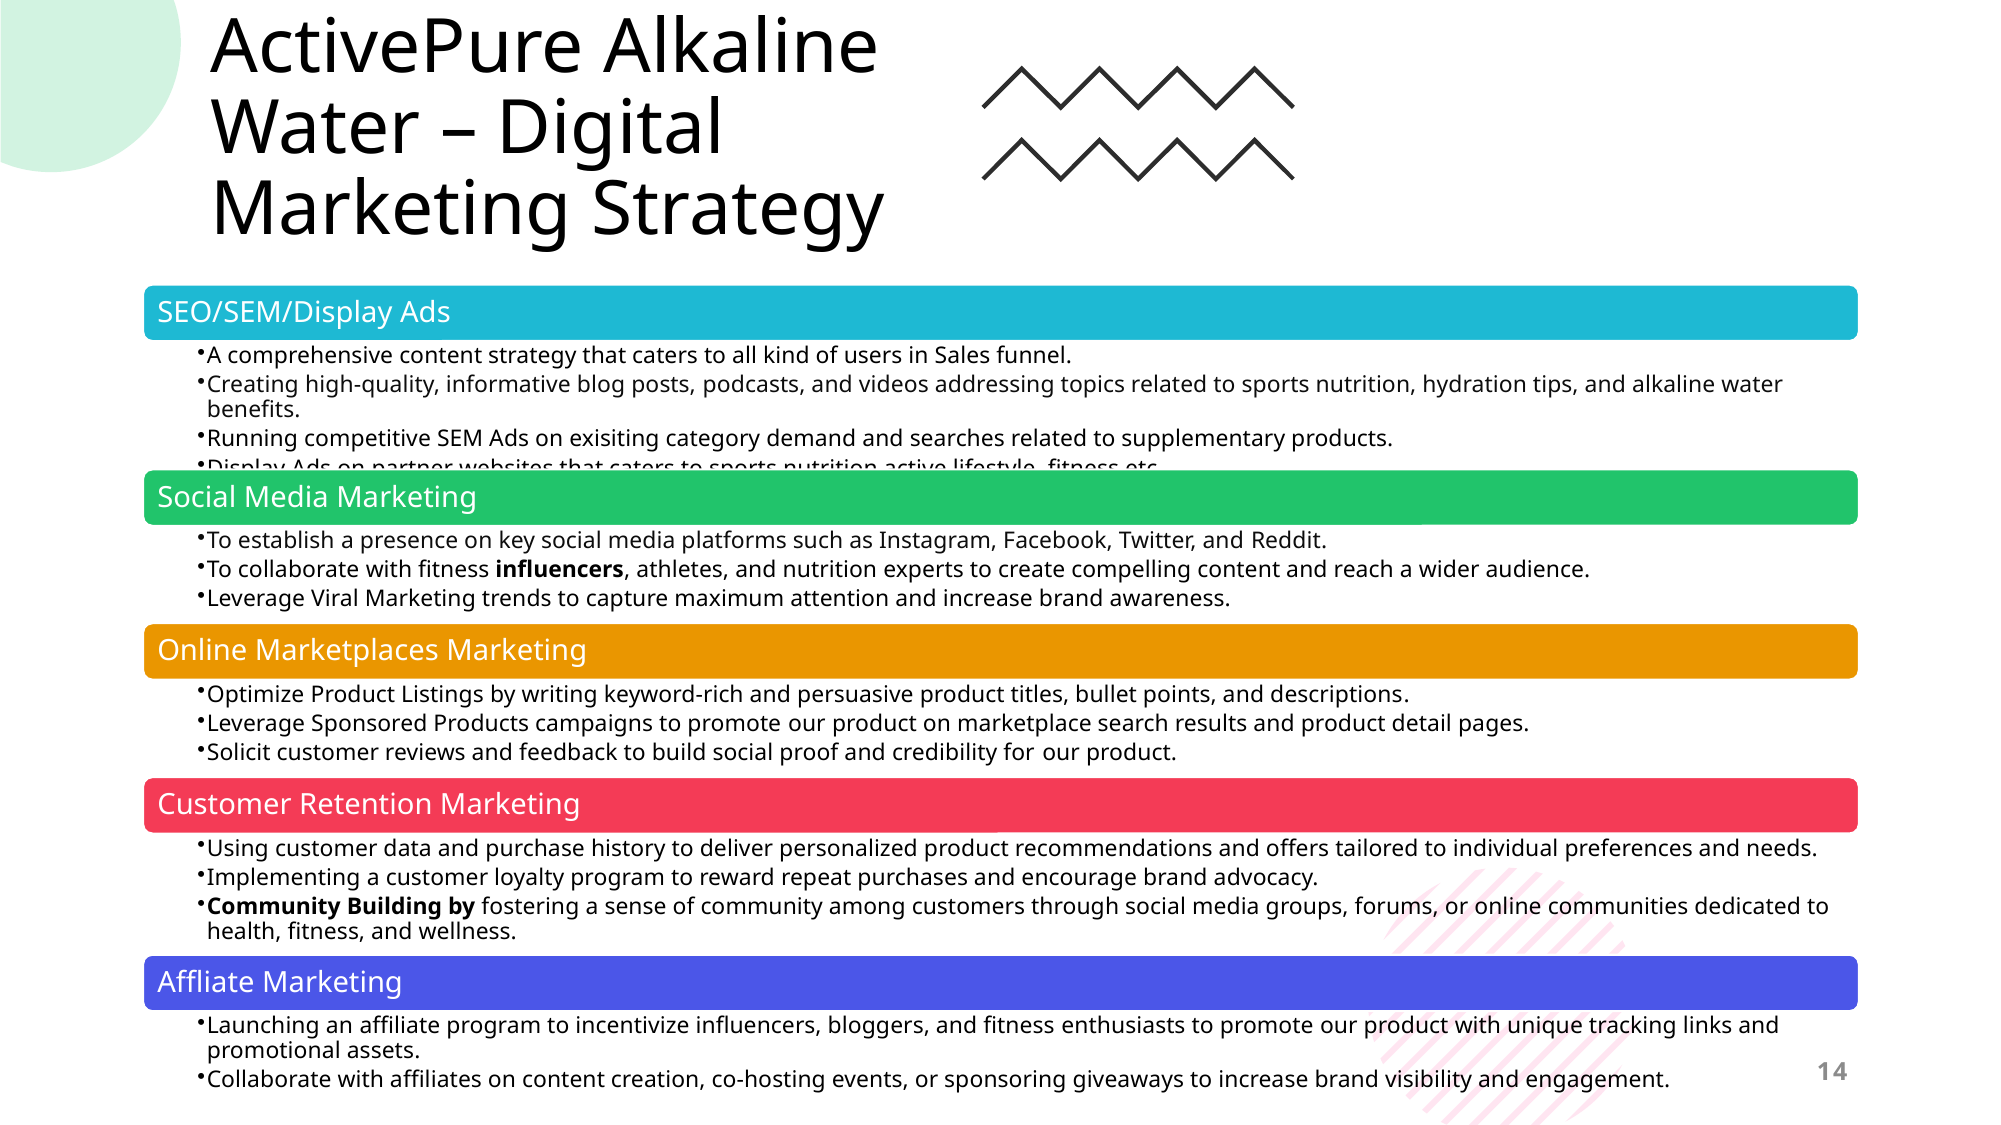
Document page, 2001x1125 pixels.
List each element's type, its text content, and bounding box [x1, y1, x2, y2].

title ActivePure Alkaline Water – Digital Marketing Strategy [195, 0, 1001, 233]
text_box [143, 271, 1859, 1090]
slide_number 14 [1412, 1042, 1863, 1103]
